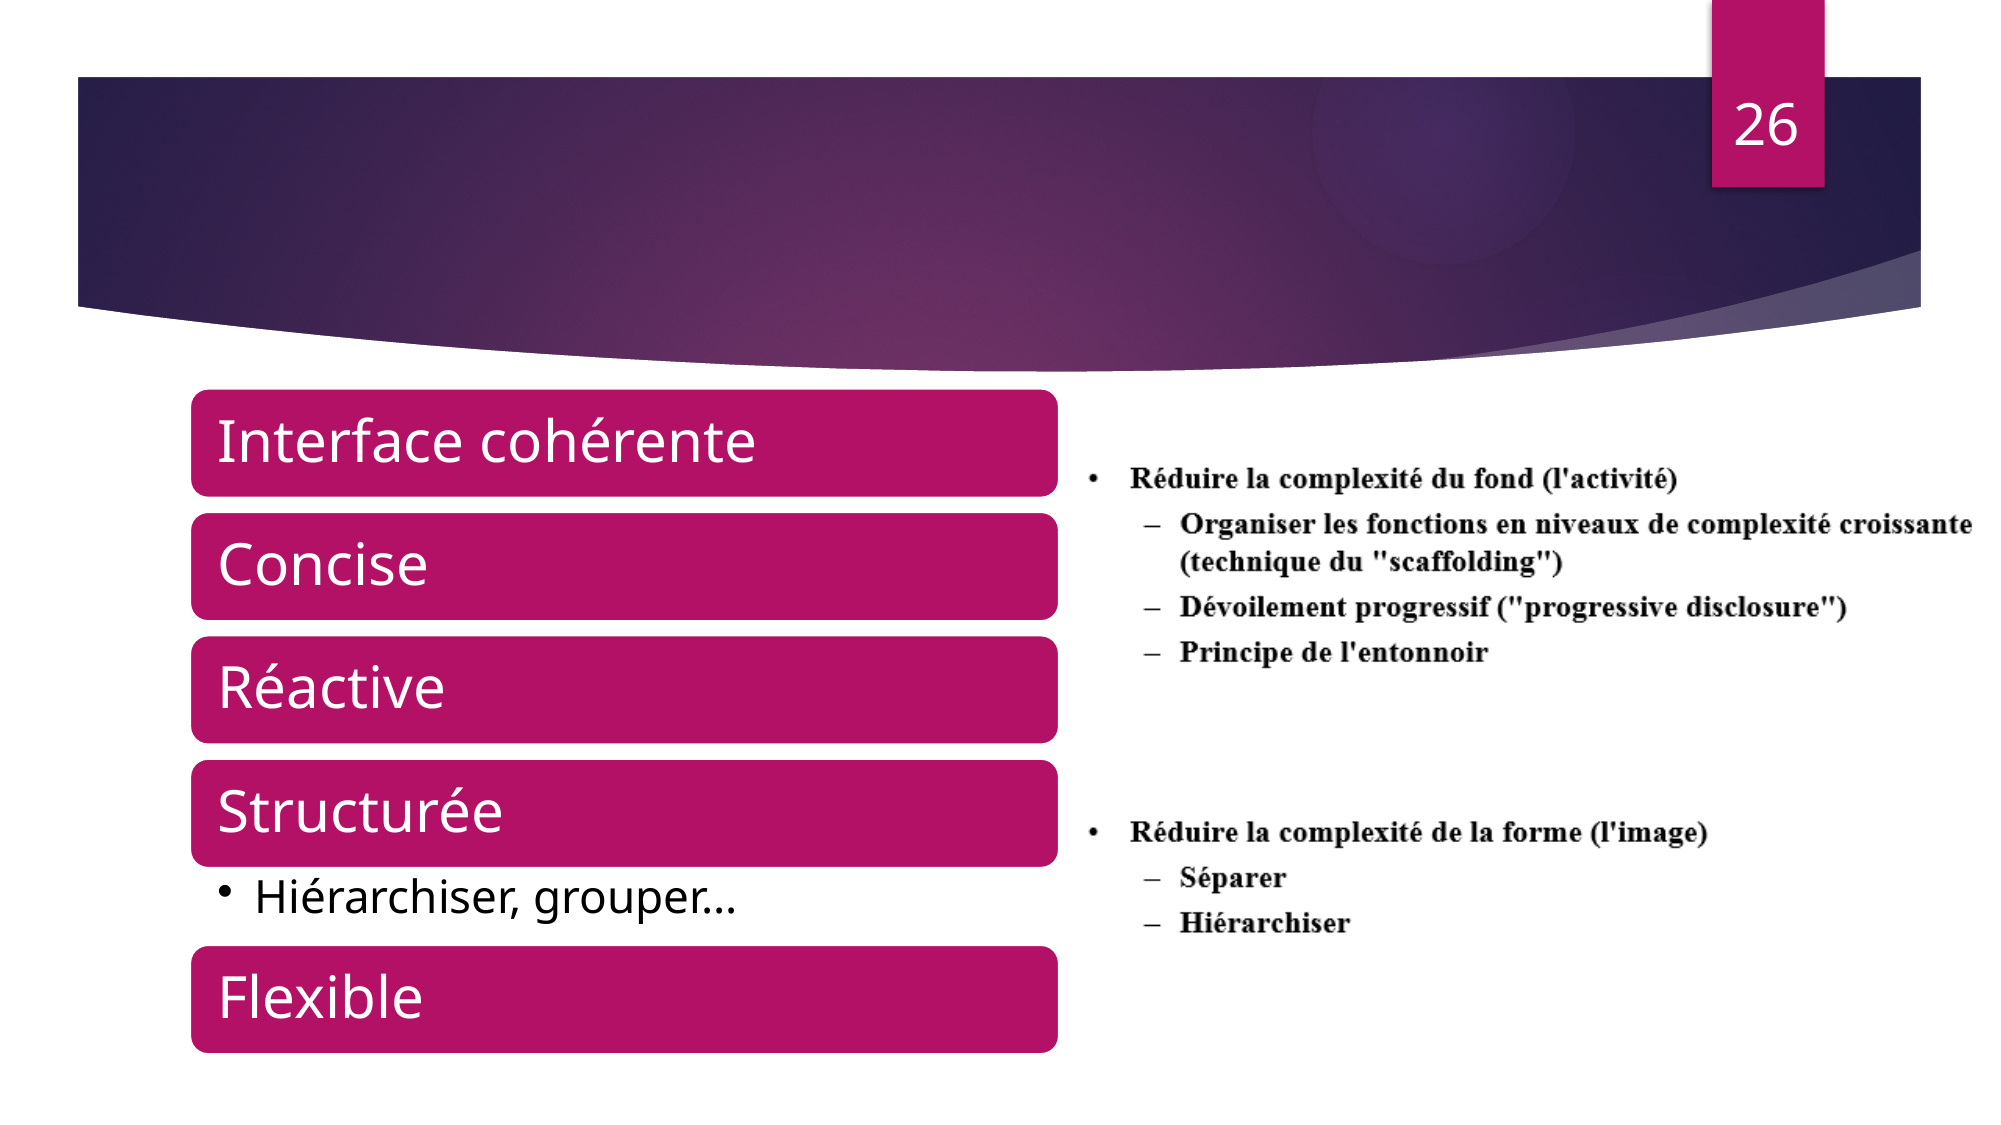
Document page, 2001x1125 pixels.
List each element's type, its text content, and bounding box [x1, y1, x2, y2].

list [189, 380, 1060, 1063]
slide_number 26 [1698, 48, 1836, 175]
picture [1059, 443, 1995, 951]
